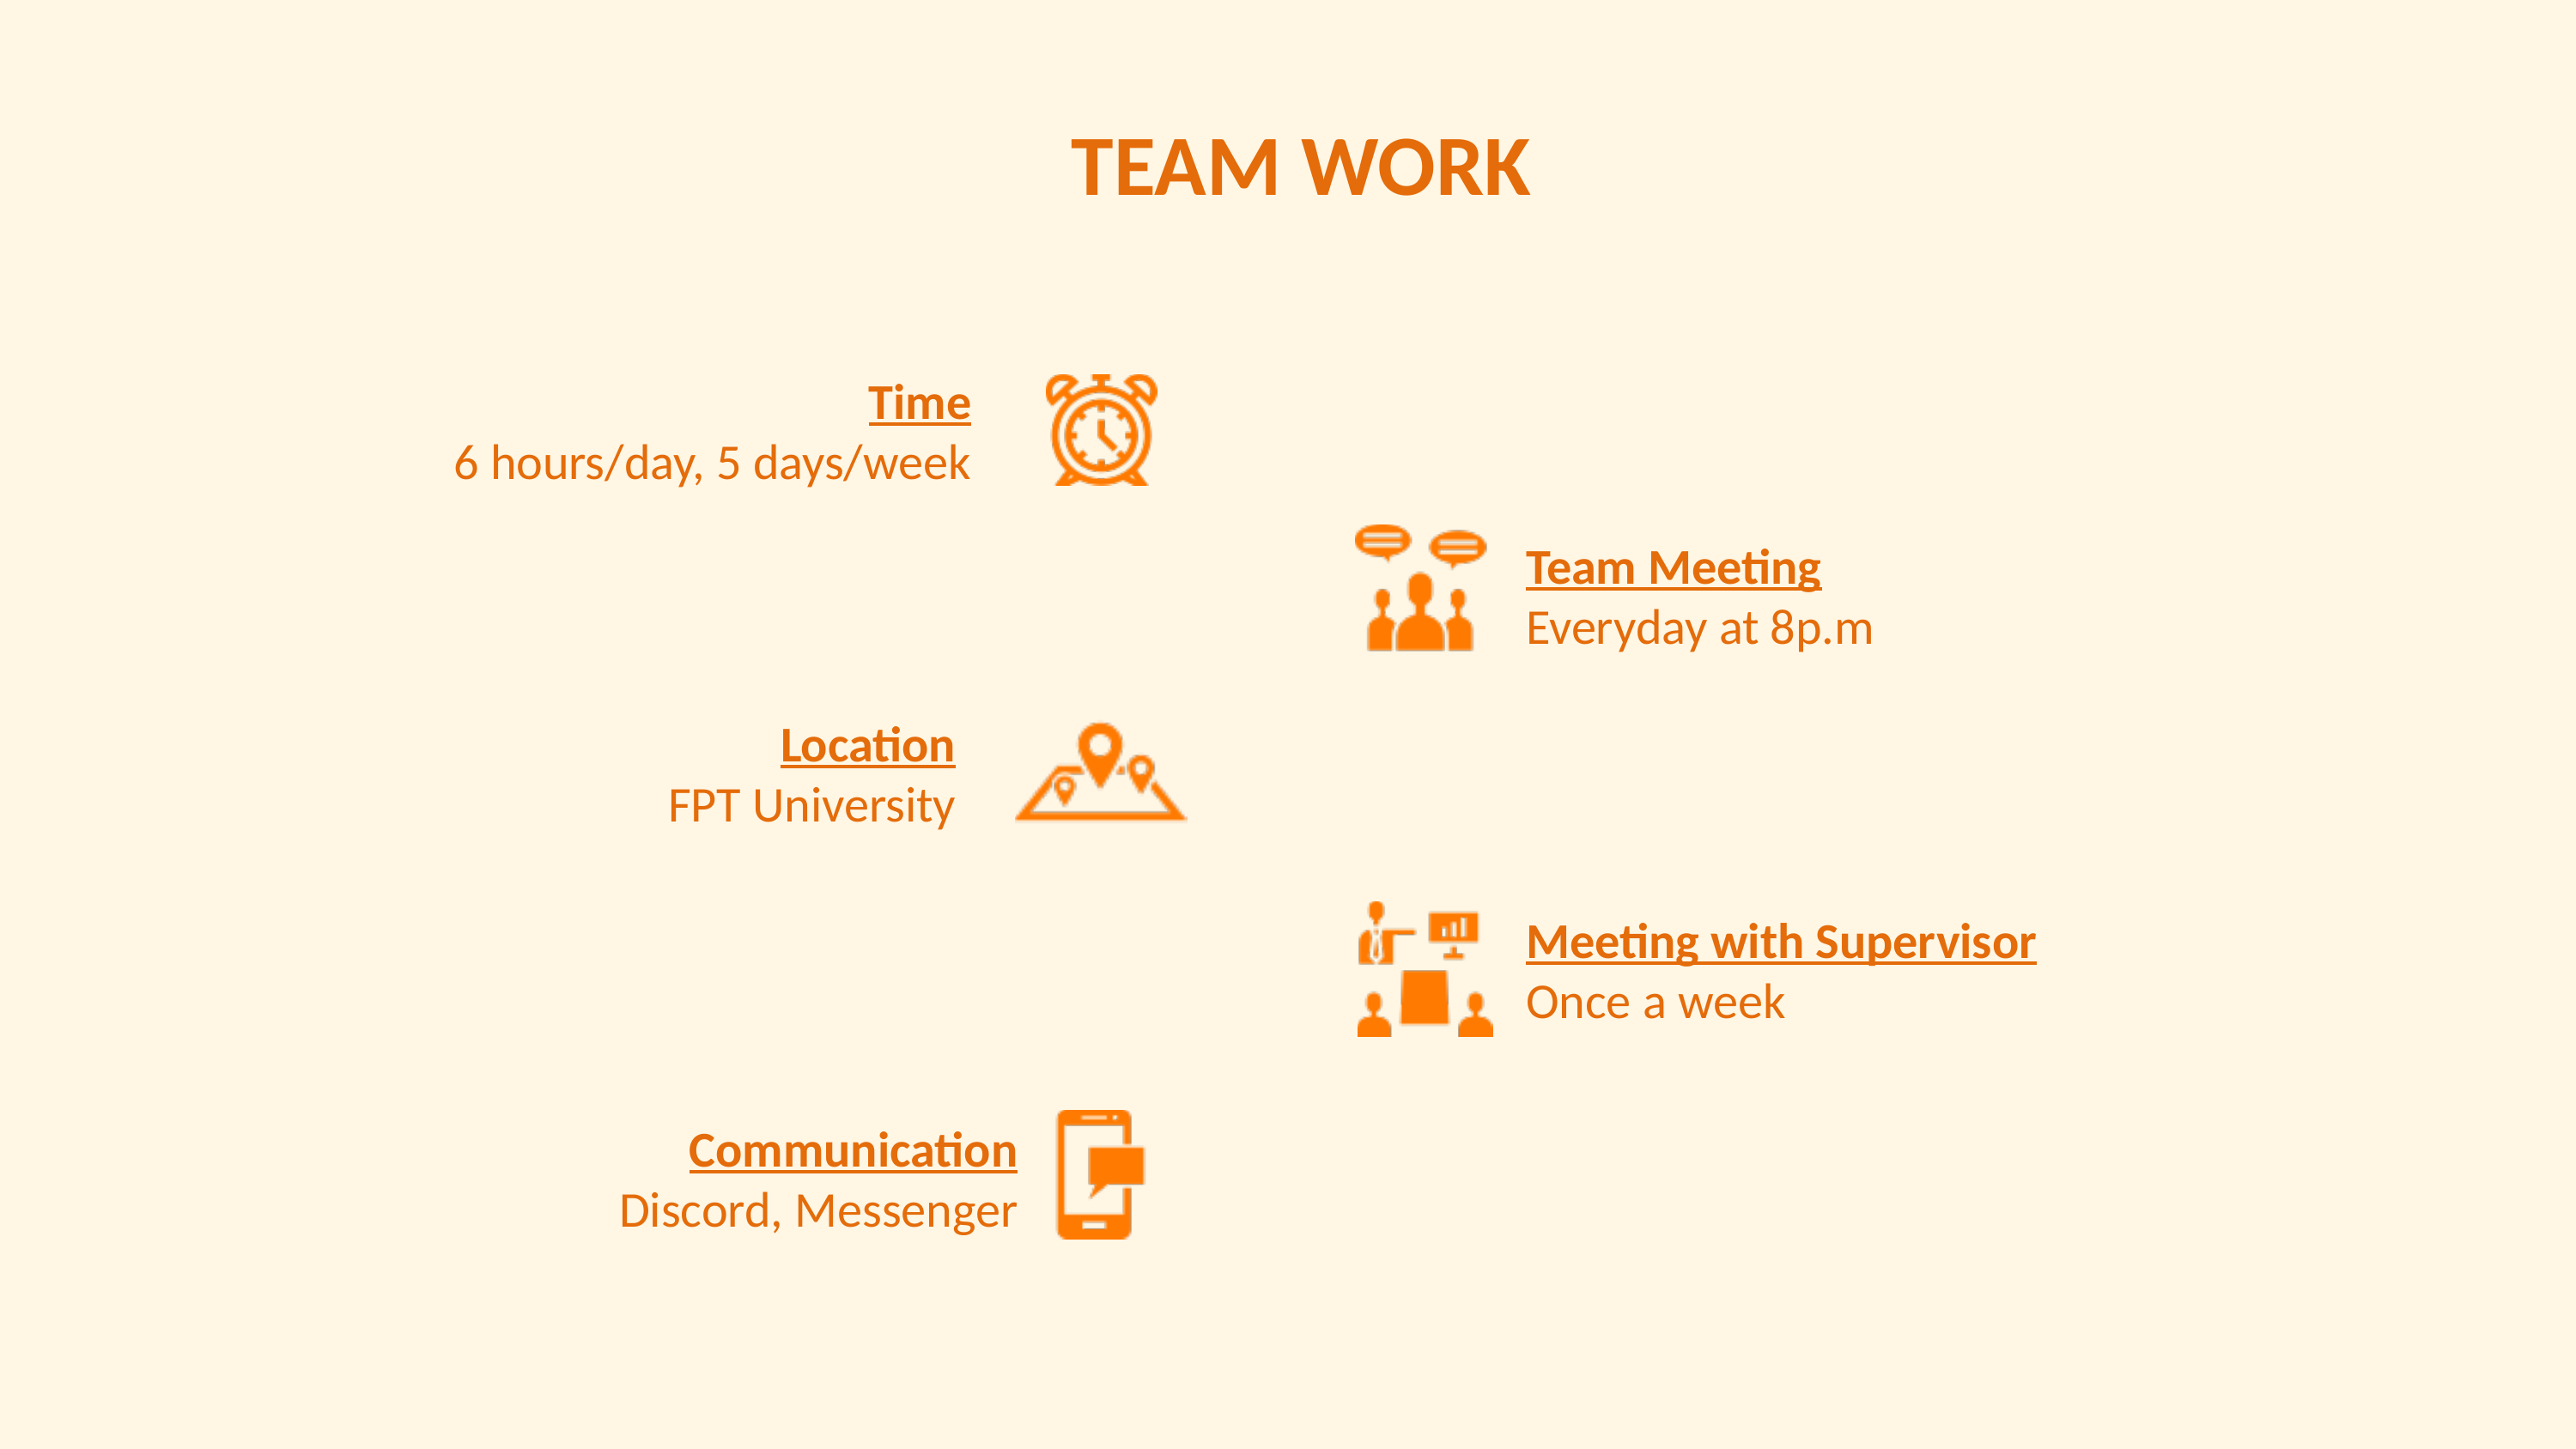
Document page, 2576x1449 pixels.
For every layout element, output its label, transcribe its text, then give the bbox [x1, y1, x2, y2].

text_box TEAM WORK [1058, 102, 1552, 219]
text_box Location FPT University [461, 705, 969, 839]
text_box Time 6 hours/day, 5 days/week [434, 362, 996, 496]
text_box Meeting with Supervisor Once a week [1513, 901, 2075, 1035]
picture [1355, 524, 1496, 665]
text_box Communication Discord, Messenger [523, 1110, 1031, 1244]
picture [1045, 373, 1157, 486]
picture [1036, 1109, 1167, 1240]
picture [1358, 900, 1494, 1037]
picture [1015, 686, 1188, 859]
text_box Team Meeting Everyday at 8p.m [1513, 527, 2020, 661]
